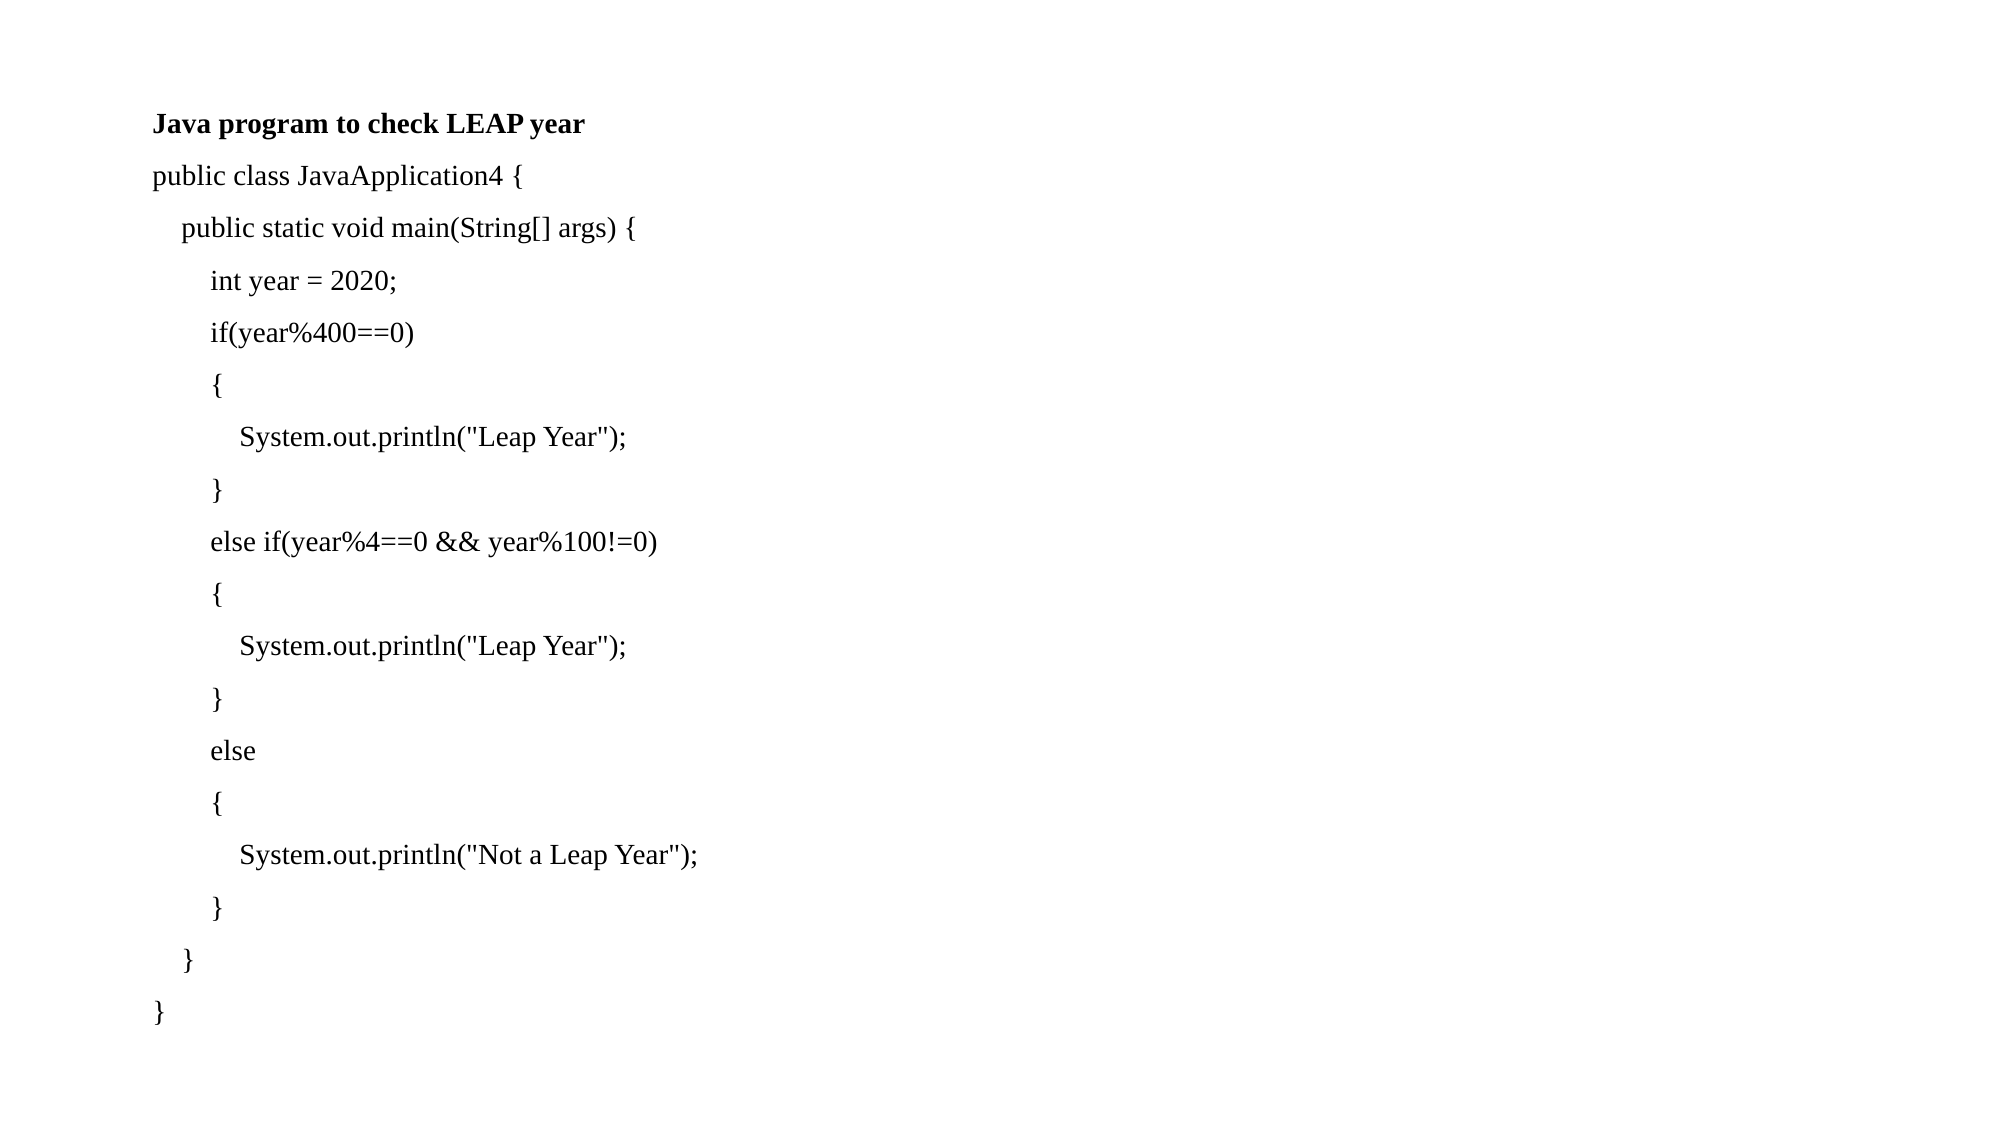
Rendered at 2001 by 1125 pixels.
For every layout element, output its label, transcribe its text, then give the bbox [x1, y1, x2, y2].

list Java program to check LEAP year public class JavaApplication4 { public static void main(String[] args) { int year = 2020; if(year%400==0) { System.out.println("Leap Year"); } else if(year%4==0 && year%100!=0) { System.out.println("Leap Year"); } else { System.out.println("Not a Leap Year"); } } } [137, 100, 1863, 1014]
